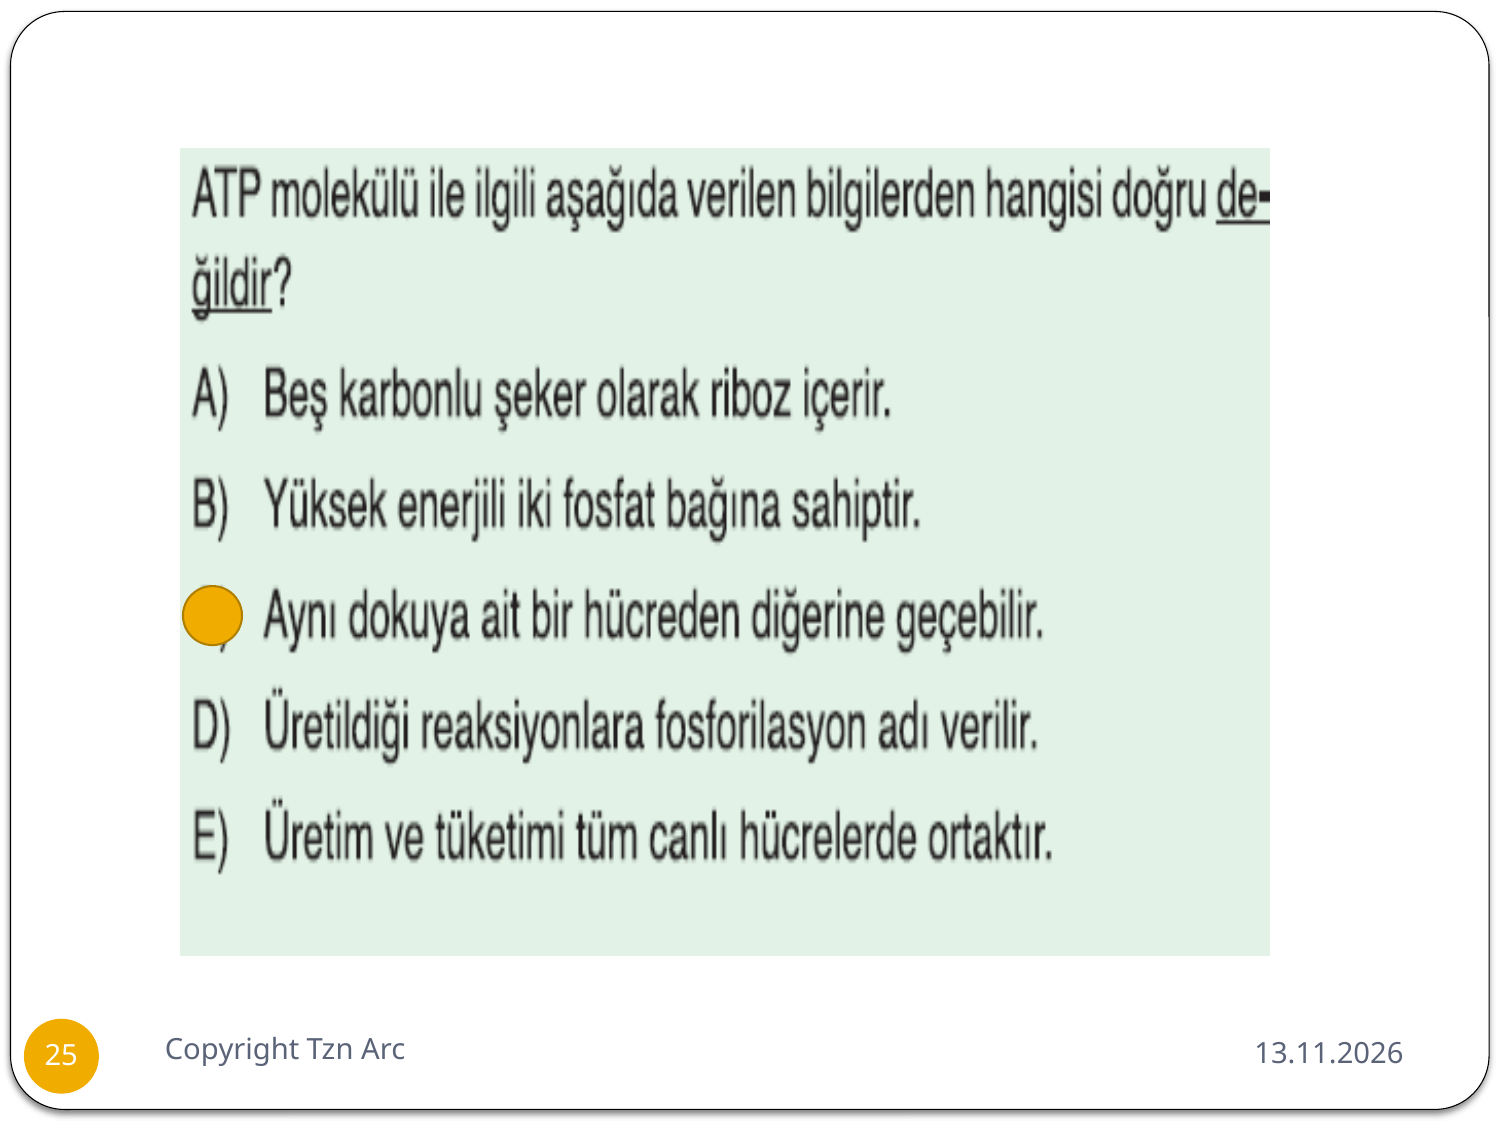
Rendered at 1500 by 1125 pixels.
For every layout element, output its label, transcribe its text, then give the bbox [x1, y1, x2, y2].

footer Copyright Tzn Arc [150, 1012, 800, 1088]
slide_number 25 [23, 1018, 99, 1094]
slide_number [1012, 1015, 1419, 1094]
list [180, 148, 1270, 956]
